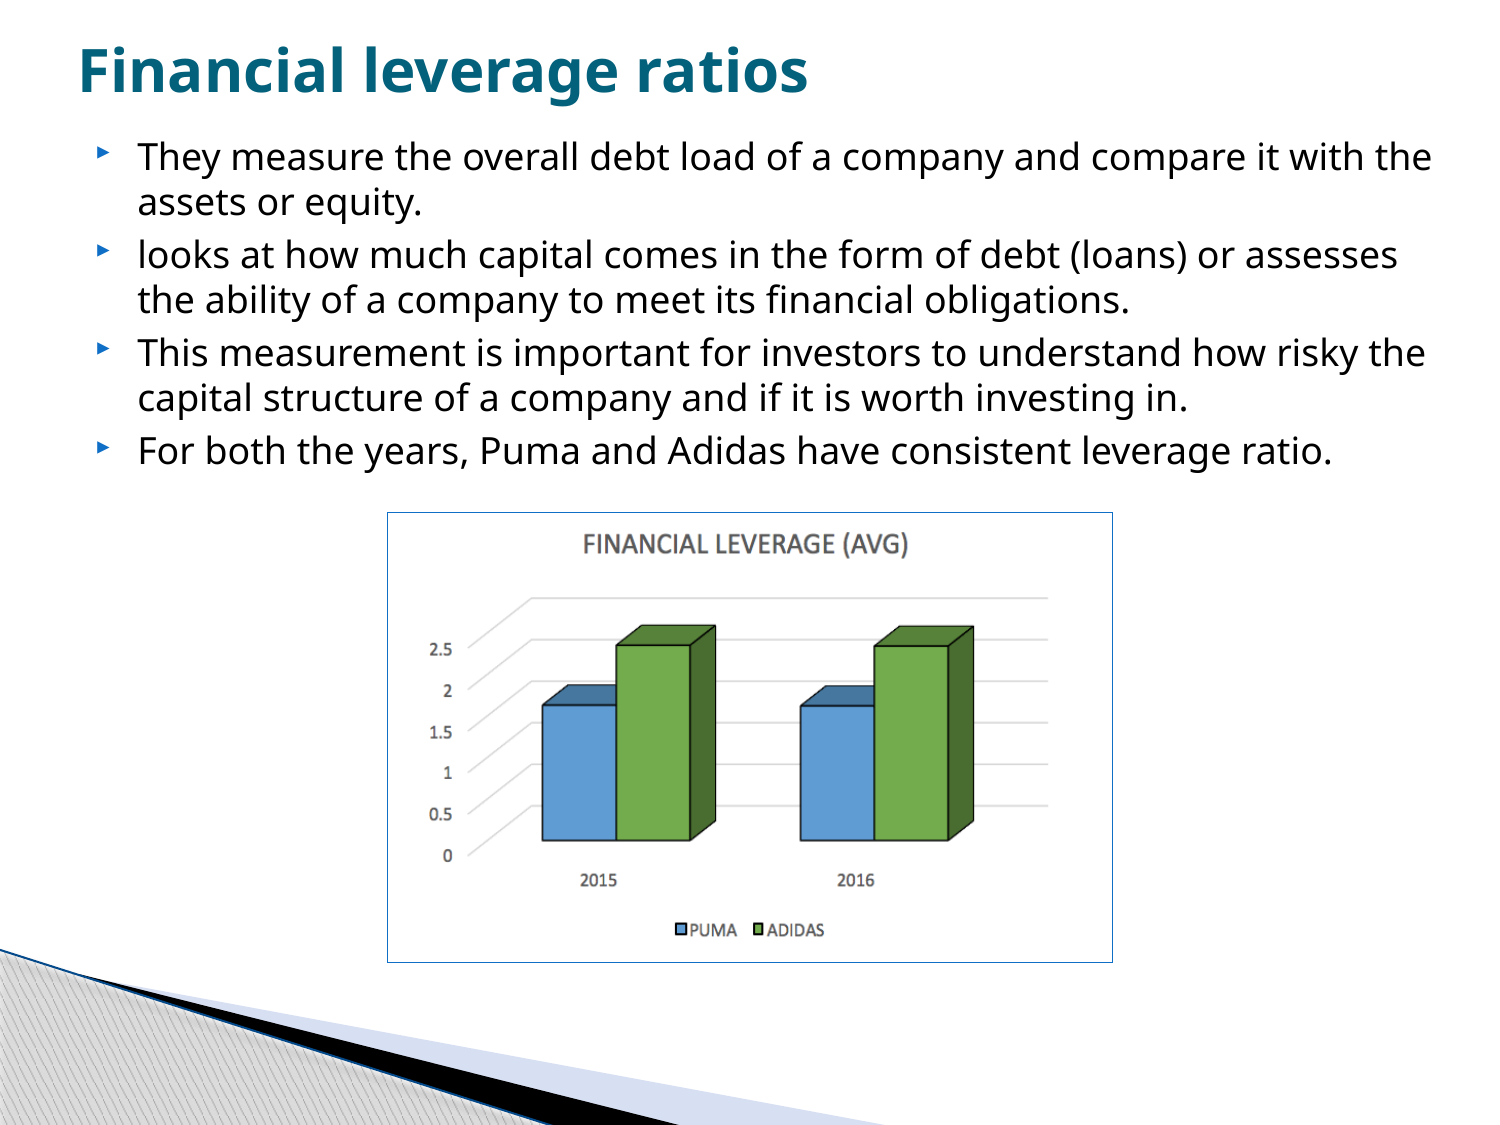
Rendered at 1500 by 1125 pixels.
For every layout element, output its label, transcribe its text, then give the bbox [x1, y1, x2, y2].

picture [387, 512, 1113, 963]
title Financial leverage ratios [62, 24, 1413, 113]
list They measure the overall debt load of a company and compare it with the assets or equity. looks at how much capital comes in the form of debt (loans) or assesses the ability of a company to meet its financial obligations. This measurement is important for investors to understand how risky the capital structure of a company and if it is worth investing in. For both the years, Puma and Adidas have consistent leverage ratio. [62, 125, 1475, 975]
